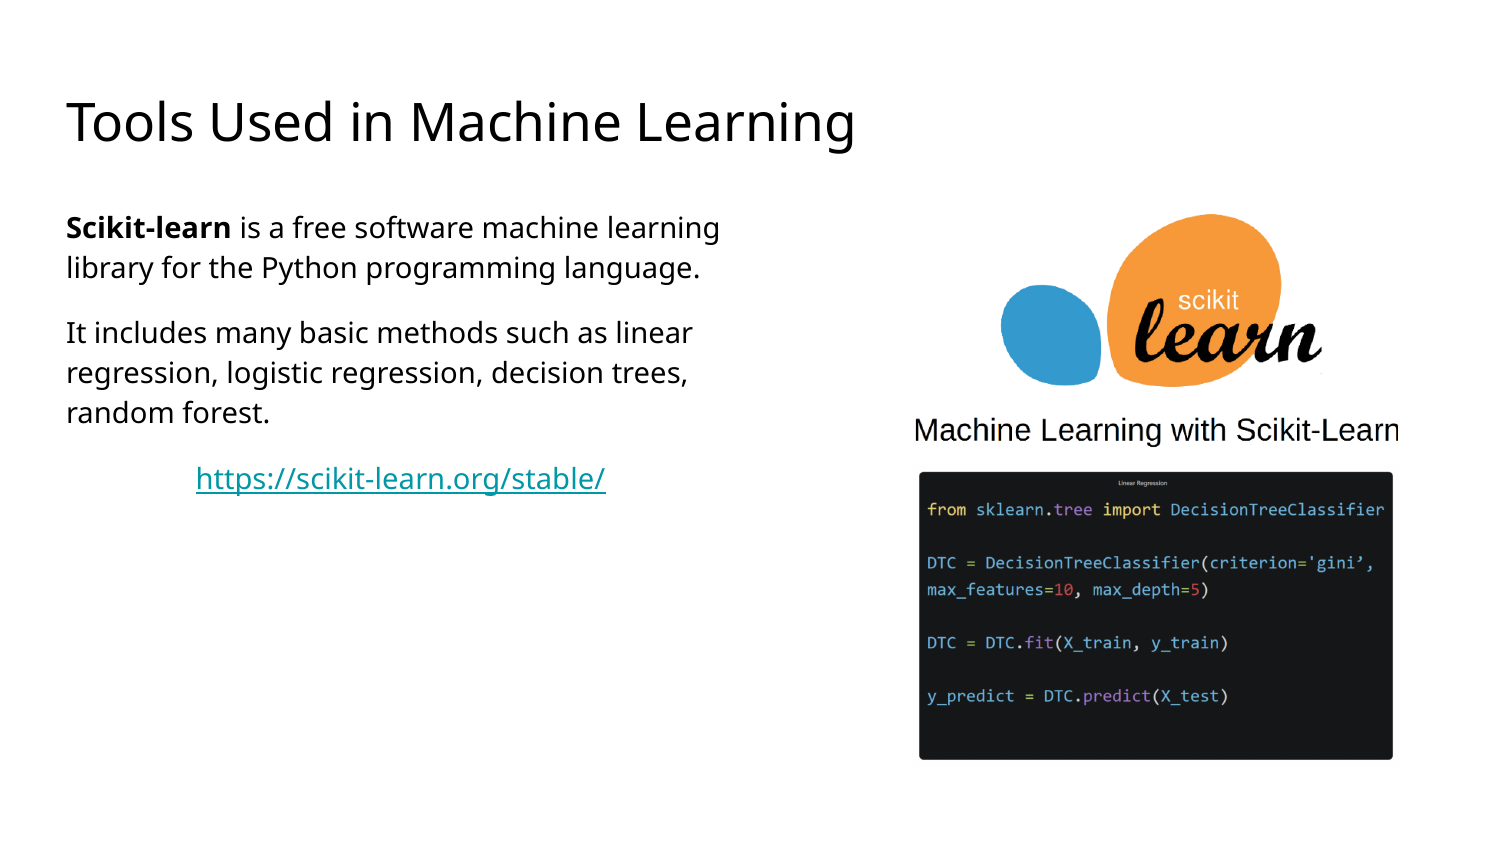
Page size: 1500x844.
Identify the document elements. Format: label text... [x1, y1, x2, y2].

picture [912, 214, 1399, 767]
list Scikit-learn is a free software machine learning library for the Python programming language. It includes many basic methods such as linear regression, logistic regression, decision trees, random forest. https://scikit-learn.org/stable/ [51, 189, 750, 750]
title Tools Used in Machine Learning [51, 72, 1449, 167]
